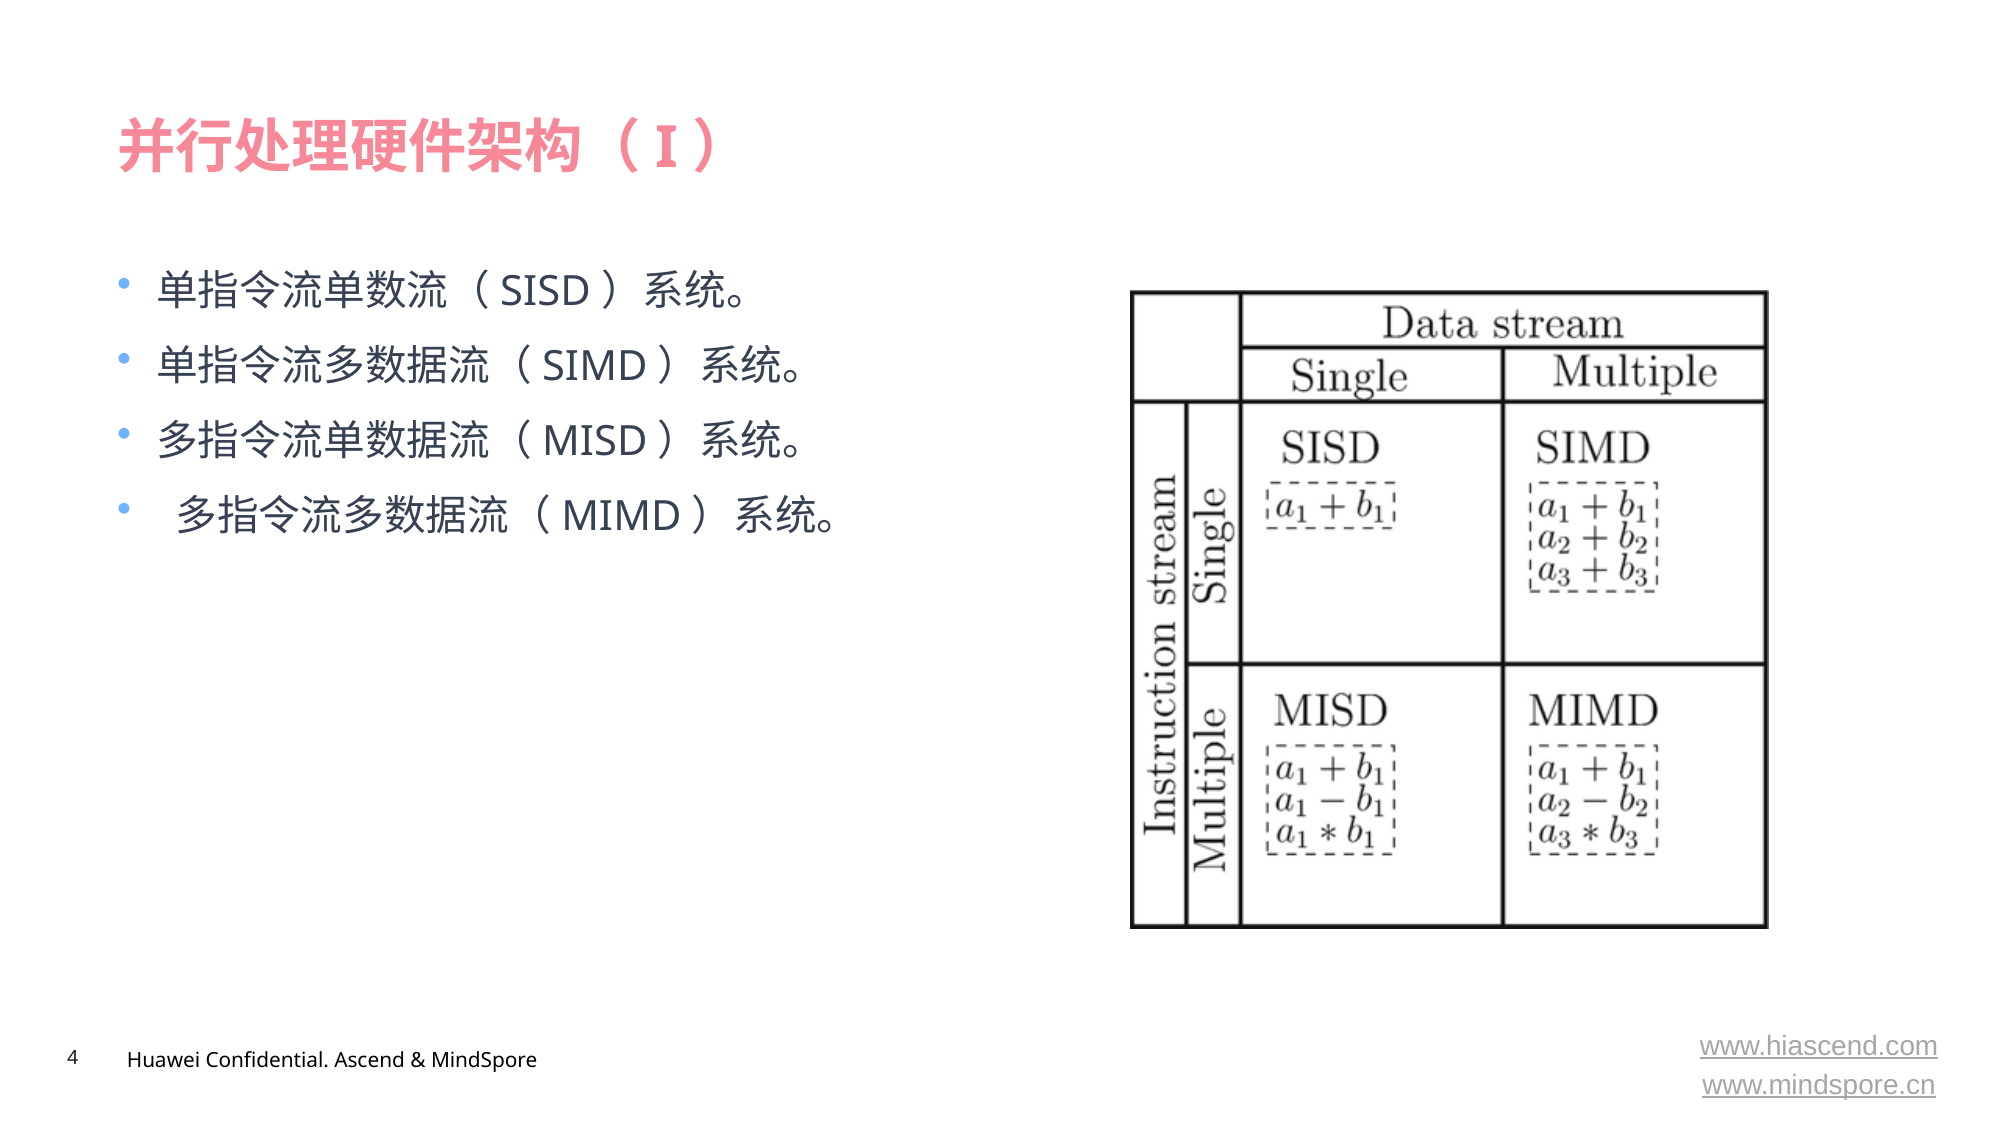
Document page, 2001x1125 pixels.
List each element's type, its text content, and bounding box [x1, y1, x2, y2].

list 单指令流单数流（SISD）系统。 单指令流多数据流（SIMD）系统。 多指令流单数据流（MISD）系统。 多指令流多数据流（MIMD）系统。 [102, 231, 1901, 988]
title 并行处理硬件架构（I） [102, 101, 1901, 199]
picture [1130, 290, 1769, 929]
